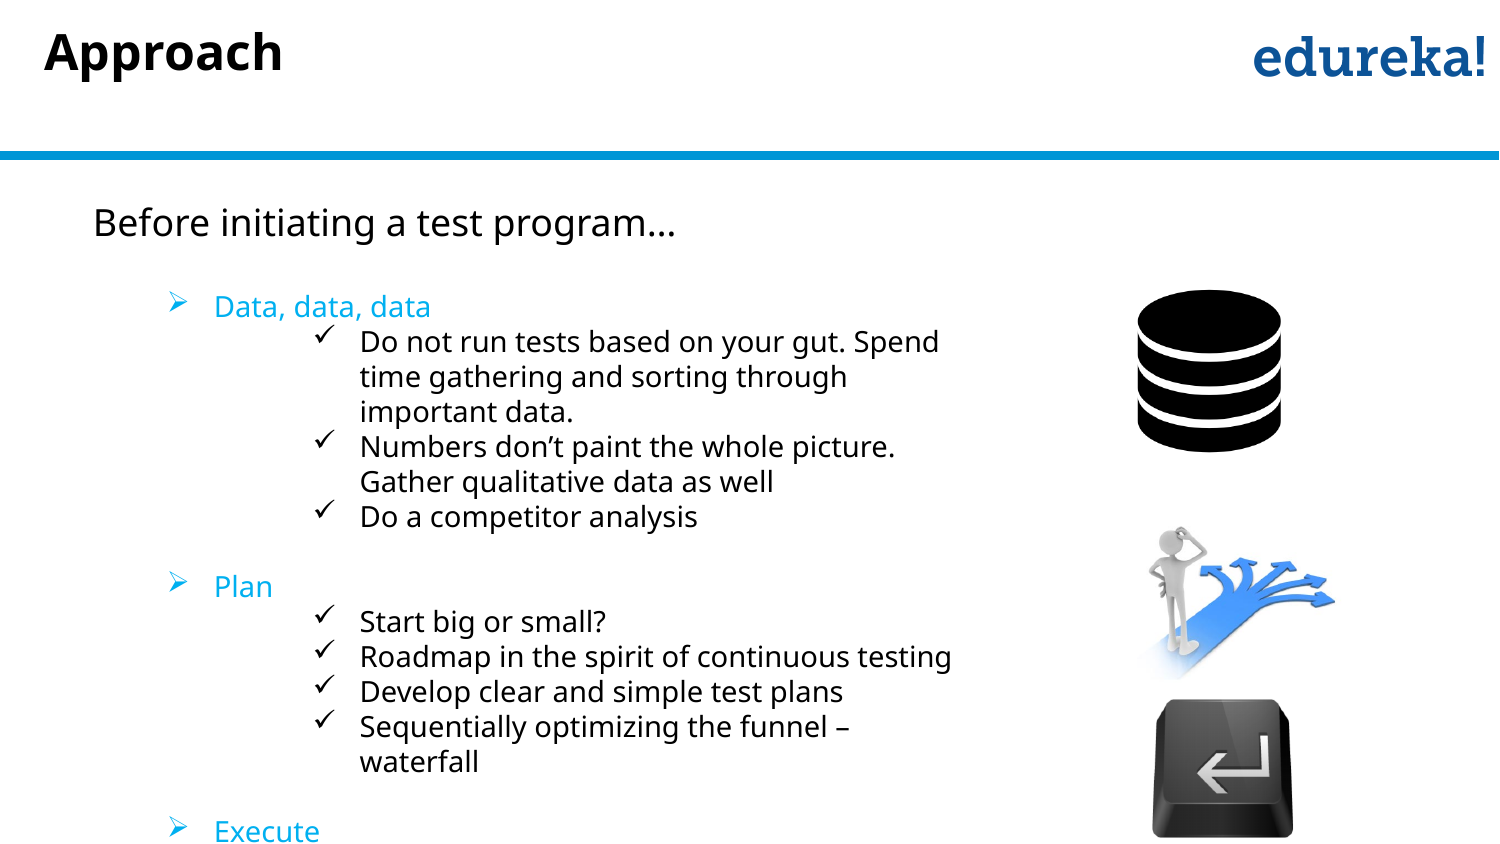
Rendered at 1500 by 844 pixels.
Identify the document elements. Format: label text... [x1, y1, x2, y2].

picture [1254, 36, 1485, 77]
picture [1150, 695, 1295, 841]
picture [1123, 287, 1295, 460]
picture [1137, 508, 1345, 686]
text_box Approach [29, 13, 1362, 84]
text_box Before initiating a test program… Data, data, data Do not run tests based on your gut. Spend time gathering and sorting through important data. Numbers don’t paint the whole picture. Gather qualitative data as well Do a competitor analysis Plan Start big or small? Roadmap in the spirit of continuous testing Develop clear and simple test plans Sequentially optimizing the funnel – waterfall Execute Fail fast [60, 191, 988, 844]
